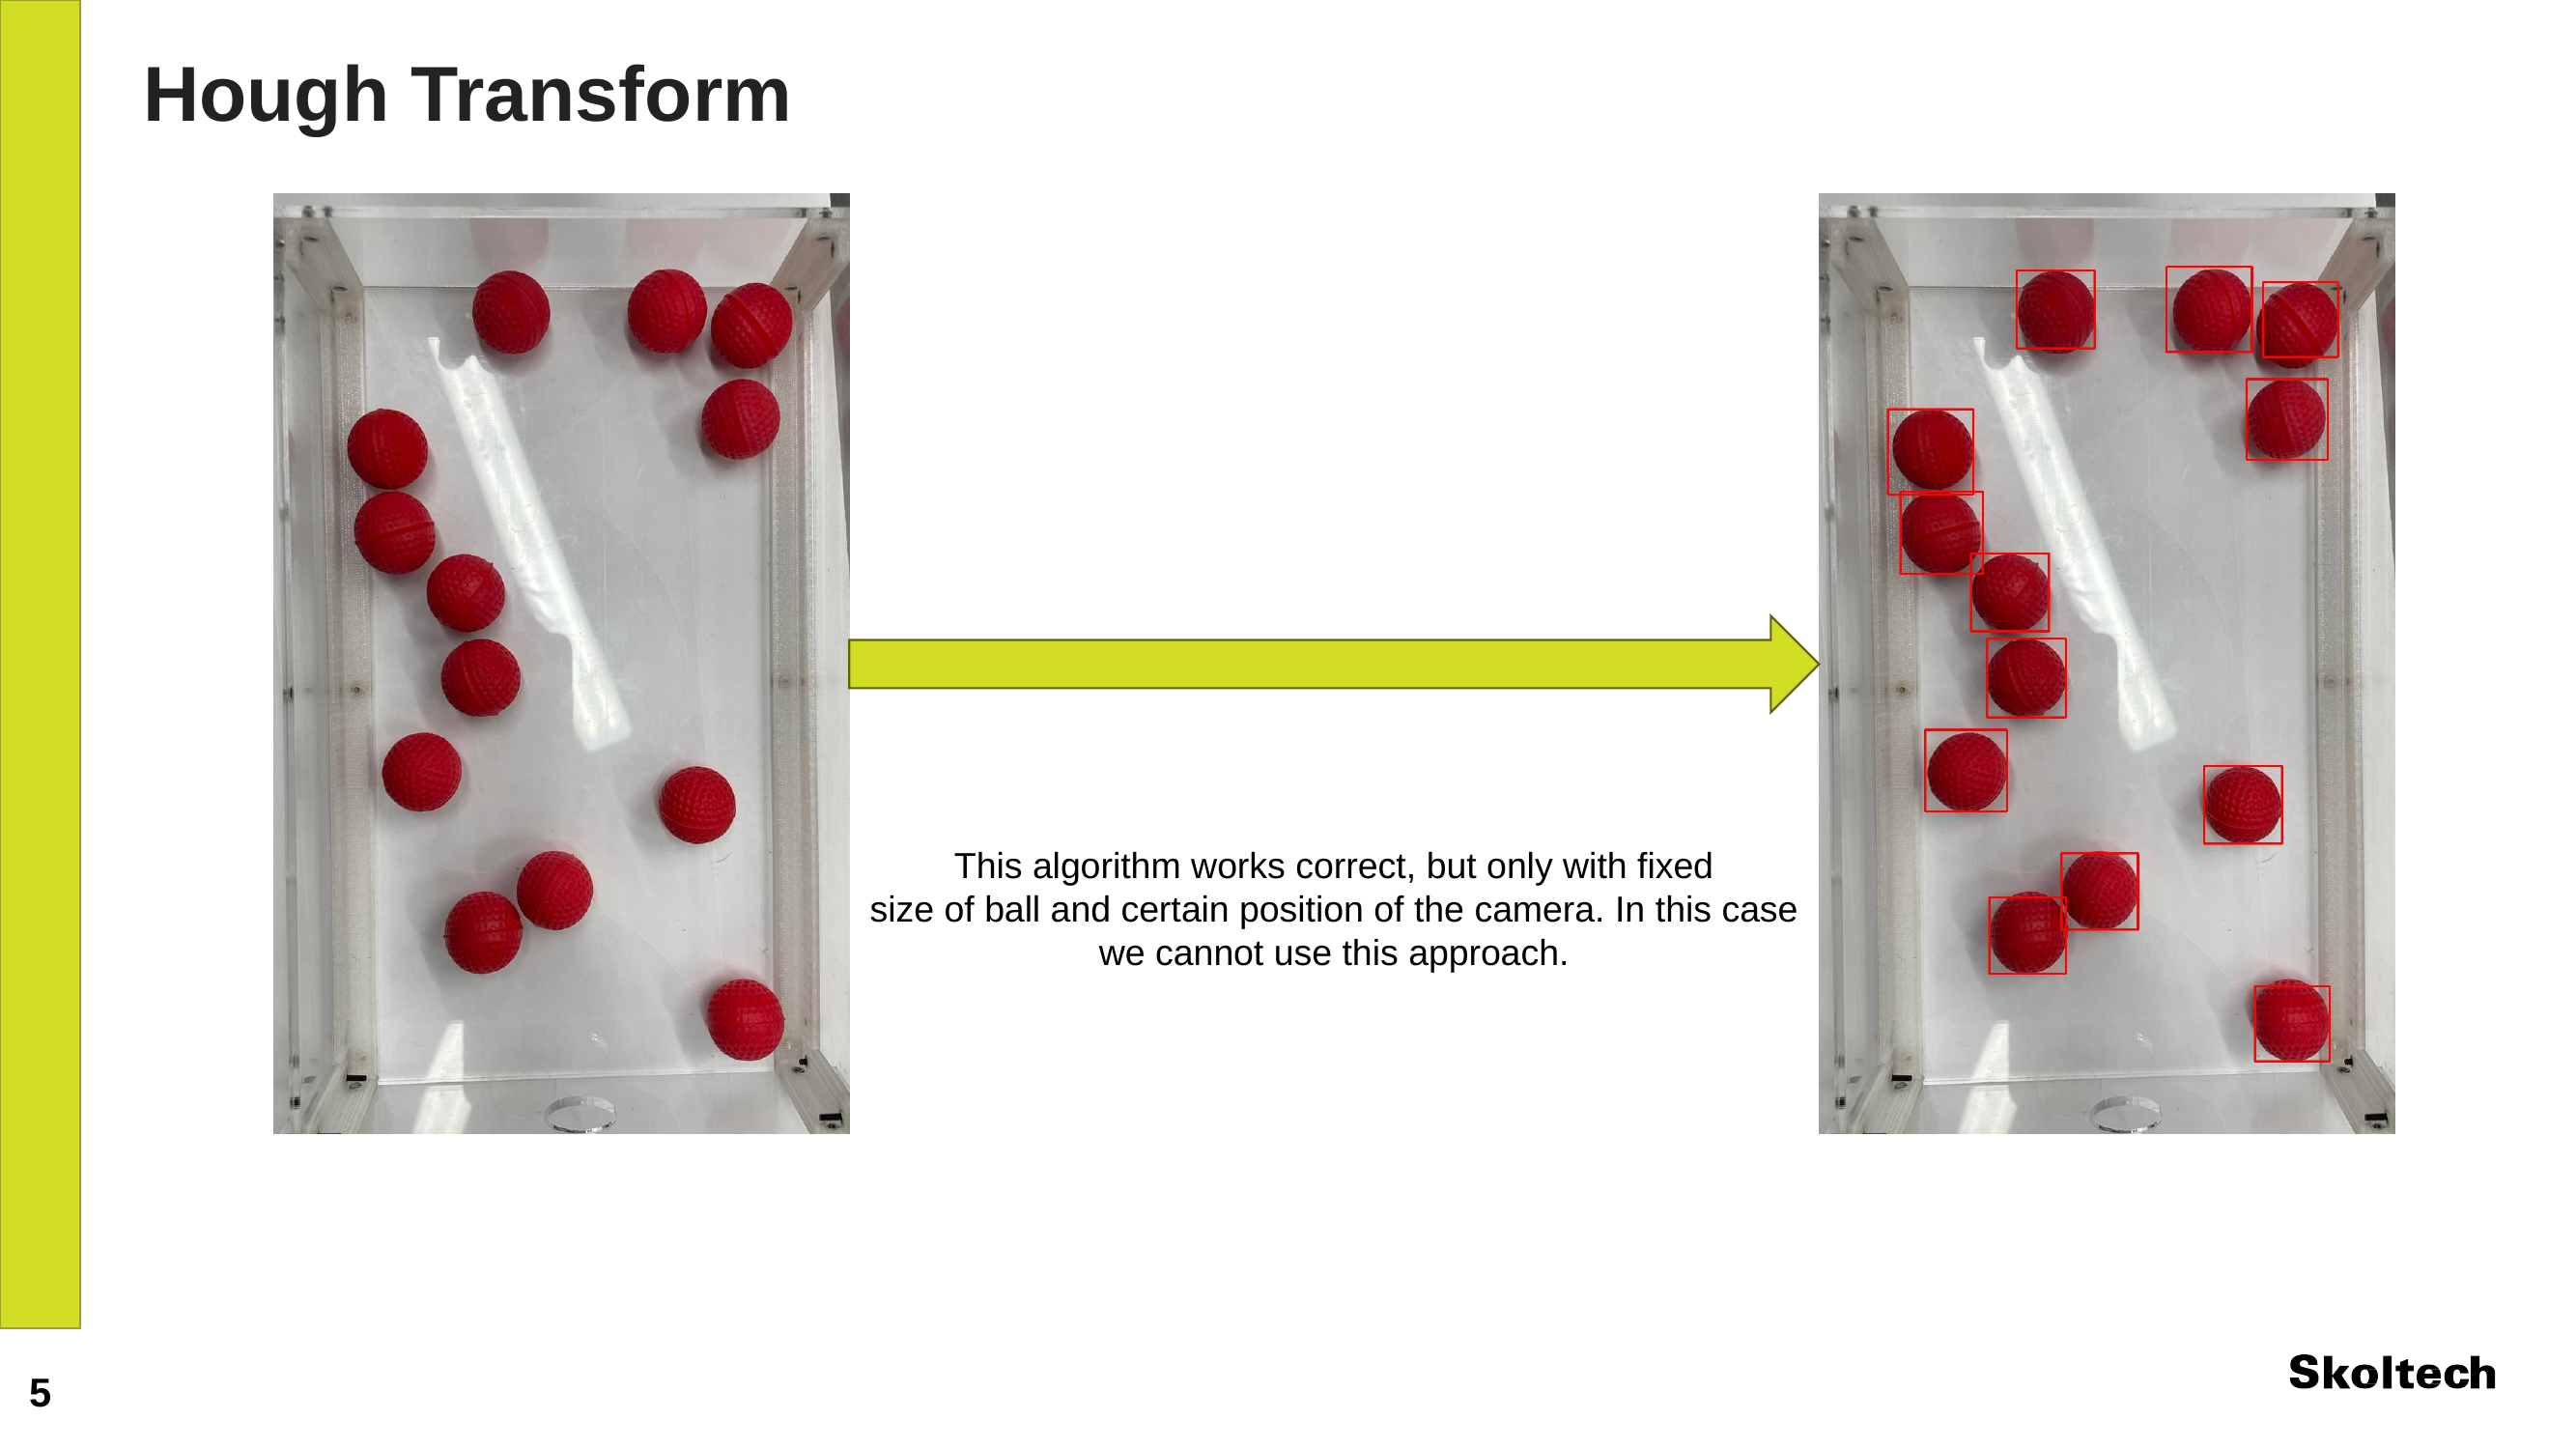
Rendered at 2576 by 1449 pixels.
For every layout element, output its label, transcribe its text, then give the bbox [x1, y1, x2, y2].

text_box 5 [10, 1364, 71, 1438]
text_box This algorithm works correct, but only with fixed size of ball and certain position of the camera. In this case we cannot use this approach. [850, 835, 1819, 980]
title Hough Transform [128, 46, 2544, 146]
text_box [850, 613, 1819, 715]
picture [1819, 193, 2395, 1134]
text_box [0, 0, 81, 1329]
picture [273, 193, 850, 1134]
